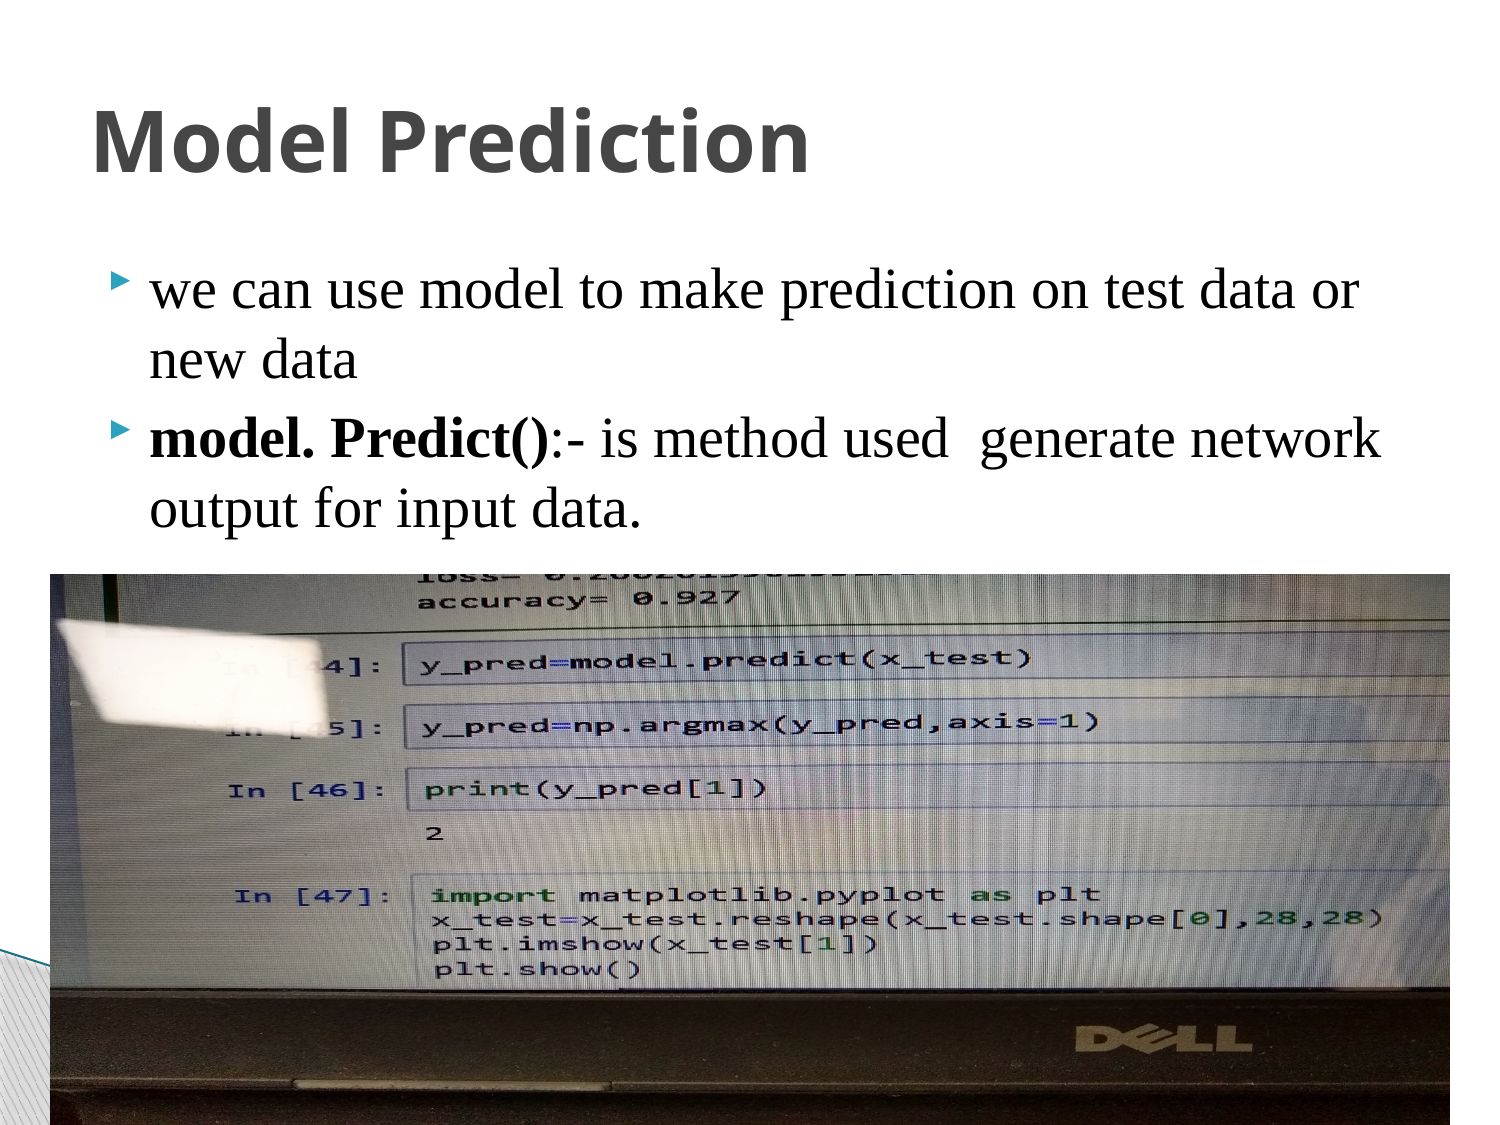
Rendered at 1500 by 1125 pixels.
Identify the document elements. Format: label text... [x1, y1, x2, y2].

picture [49, 574, 1451, 1125]
title Model Prediction [75, 45, 1425, 233]
list we can use model to make prediction on test data or new data model. Predict():- is method used generate network output for input data. [75, 243, 1425, 574]
